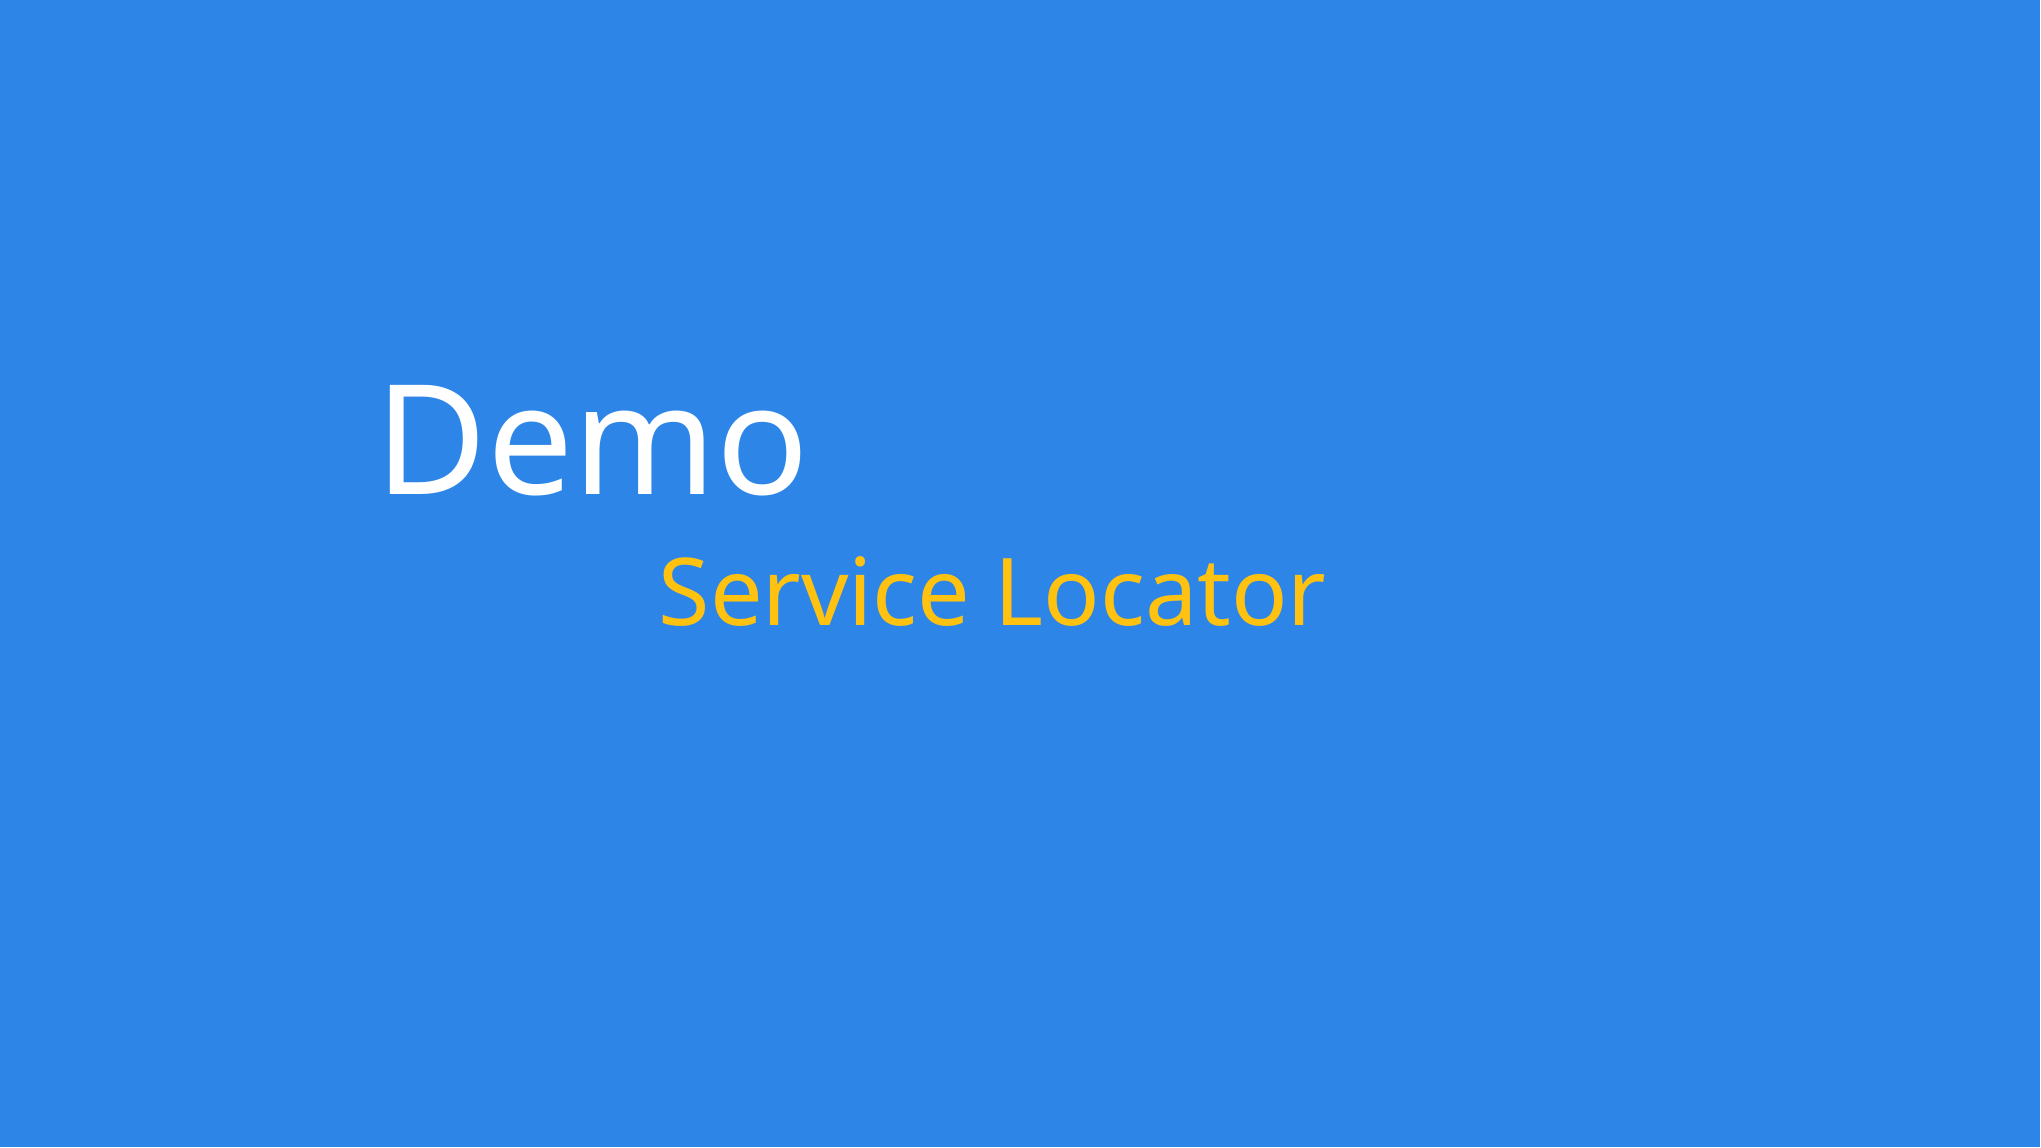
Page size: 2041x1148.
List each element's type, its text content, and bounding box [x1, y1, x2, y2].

text_box Service Locator [659, 531, 1653, 645]
list Demo [375, 341, 1785, 531]
